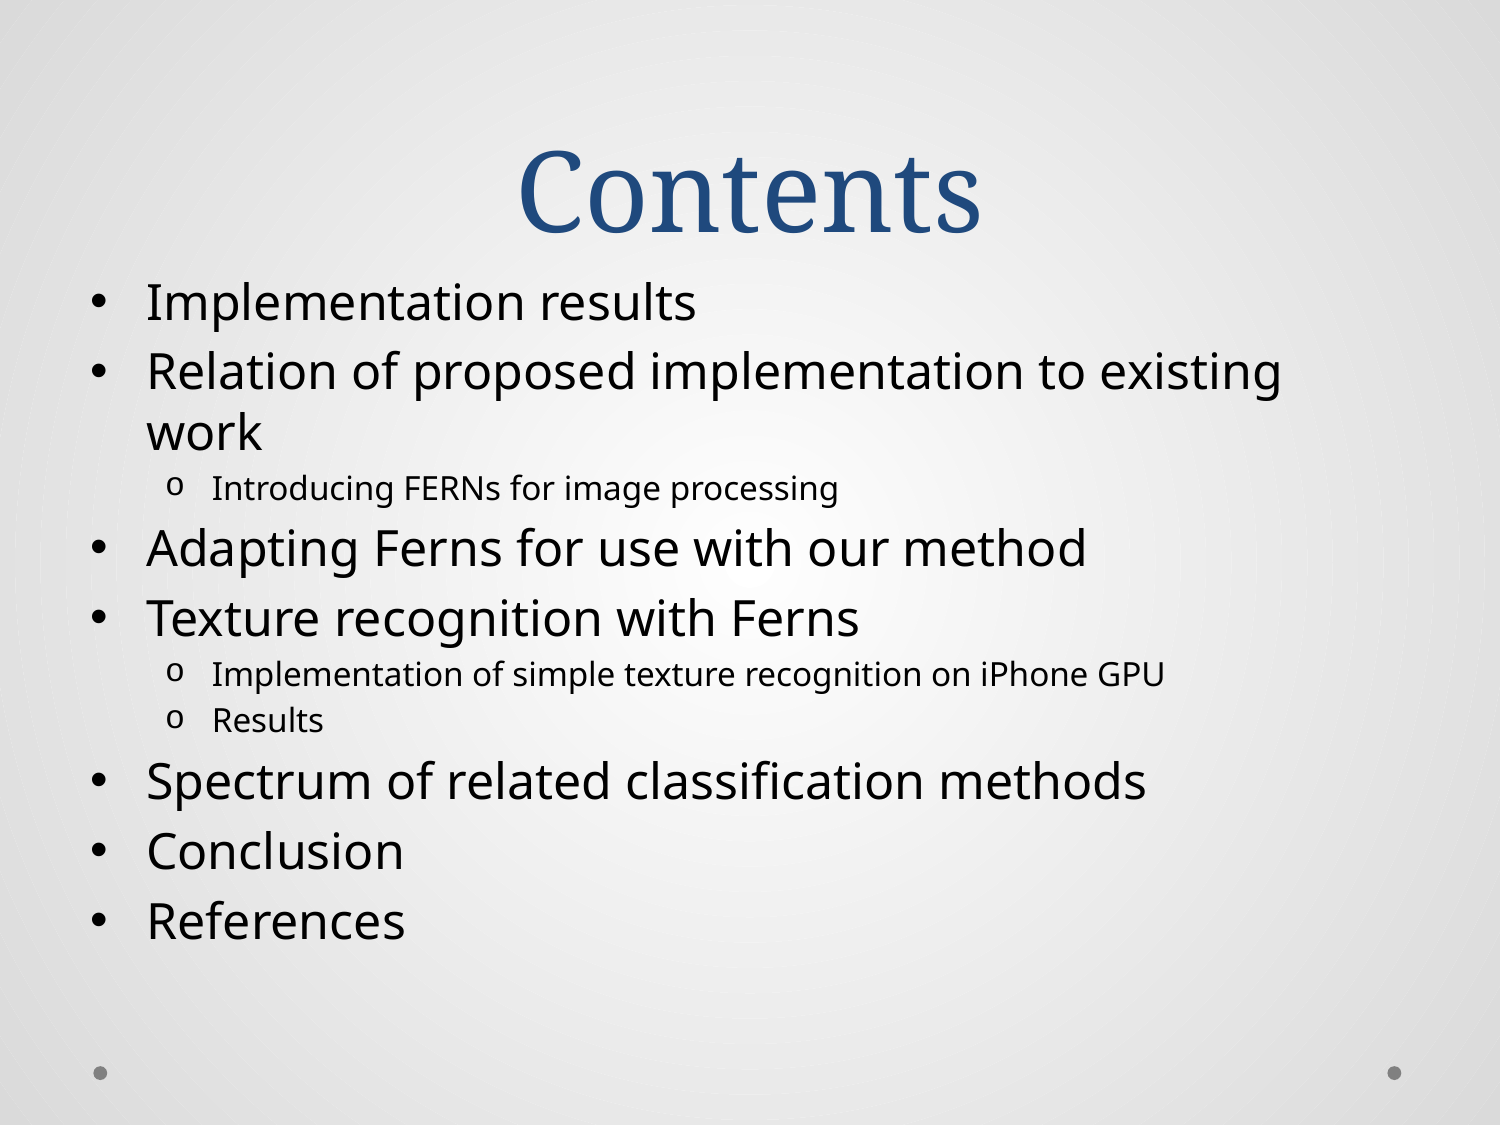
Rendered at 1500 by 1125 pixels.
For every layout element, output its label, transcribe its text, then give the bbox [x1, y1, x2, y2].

list Implementation results Relation of proposed implementation to existing work Introducing FERNs for image processing Adapting Ferns for use with our method Texture recognition with Ferns Implementation of simple texture recognition on iPhone GPU Results Spectrum of related classification methods Conclusion References [75, 262, 1425, 1005]
title Contents [75, 0, 1425, 262]
